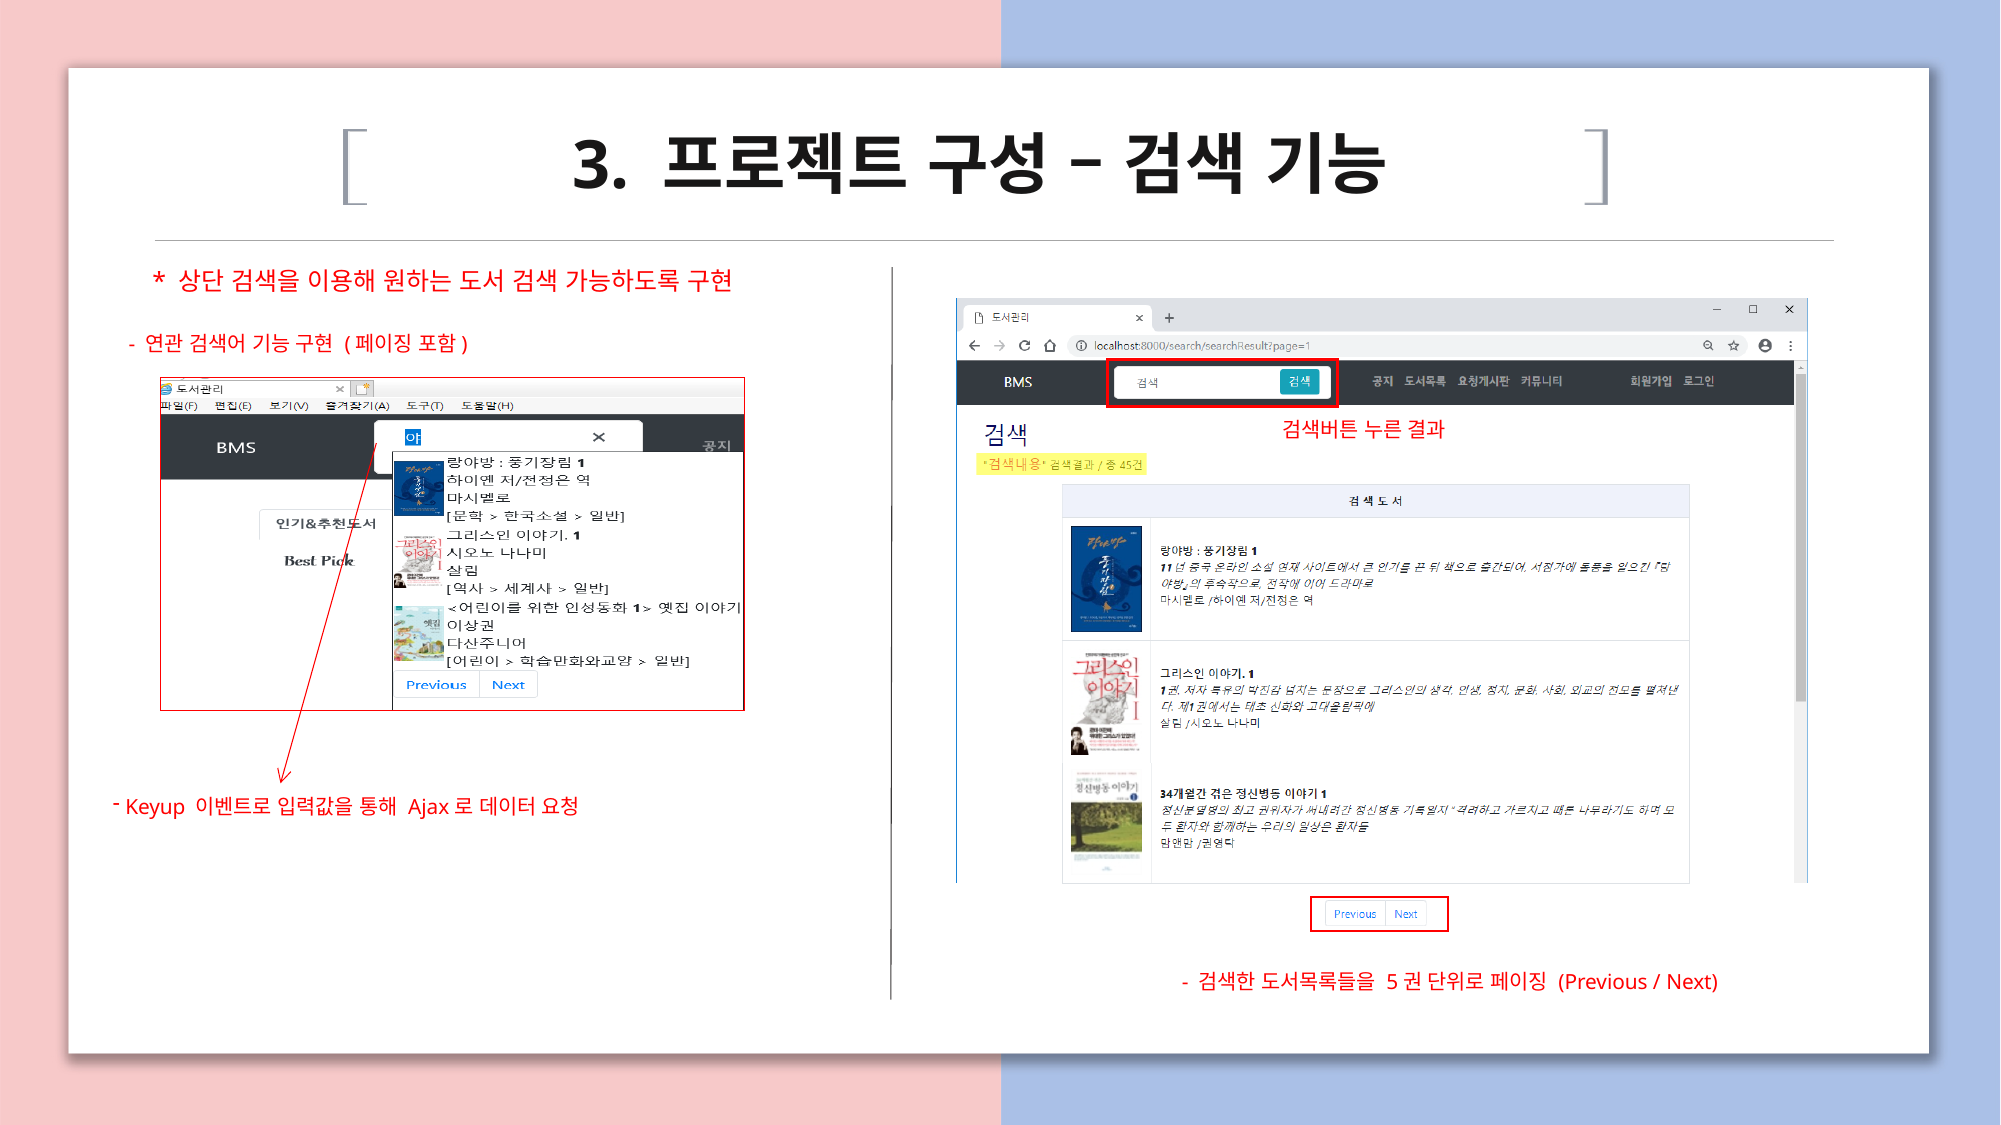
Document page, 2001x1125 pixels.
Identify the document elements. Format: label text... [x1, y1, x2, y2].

text_box 3. 프로젝트 구성 – 검색 기능 [343, 114, 1619, 221]
text_box * 상단 검색을 이용해 원하는 도서 검색 가능하도록 구현 [137, 257, 749, 303]
picture [0, 0, 2001, 1125]
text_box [343, 129, 1608, 205]
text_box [280, 442, 377, 784]
text_box Keyup 이벤트로 입력값을 통해 Ajax로 데이터 요청 [98, 773, 595, 826]
text_box - 검색한 도서목록들을 5권 단위로 페이징 (Previous / Next) [1167, 949, 1734, 1002]
text_box - 연관 검색어 기능 구현 (페이징 포함) [113, 310, 483, 364]
